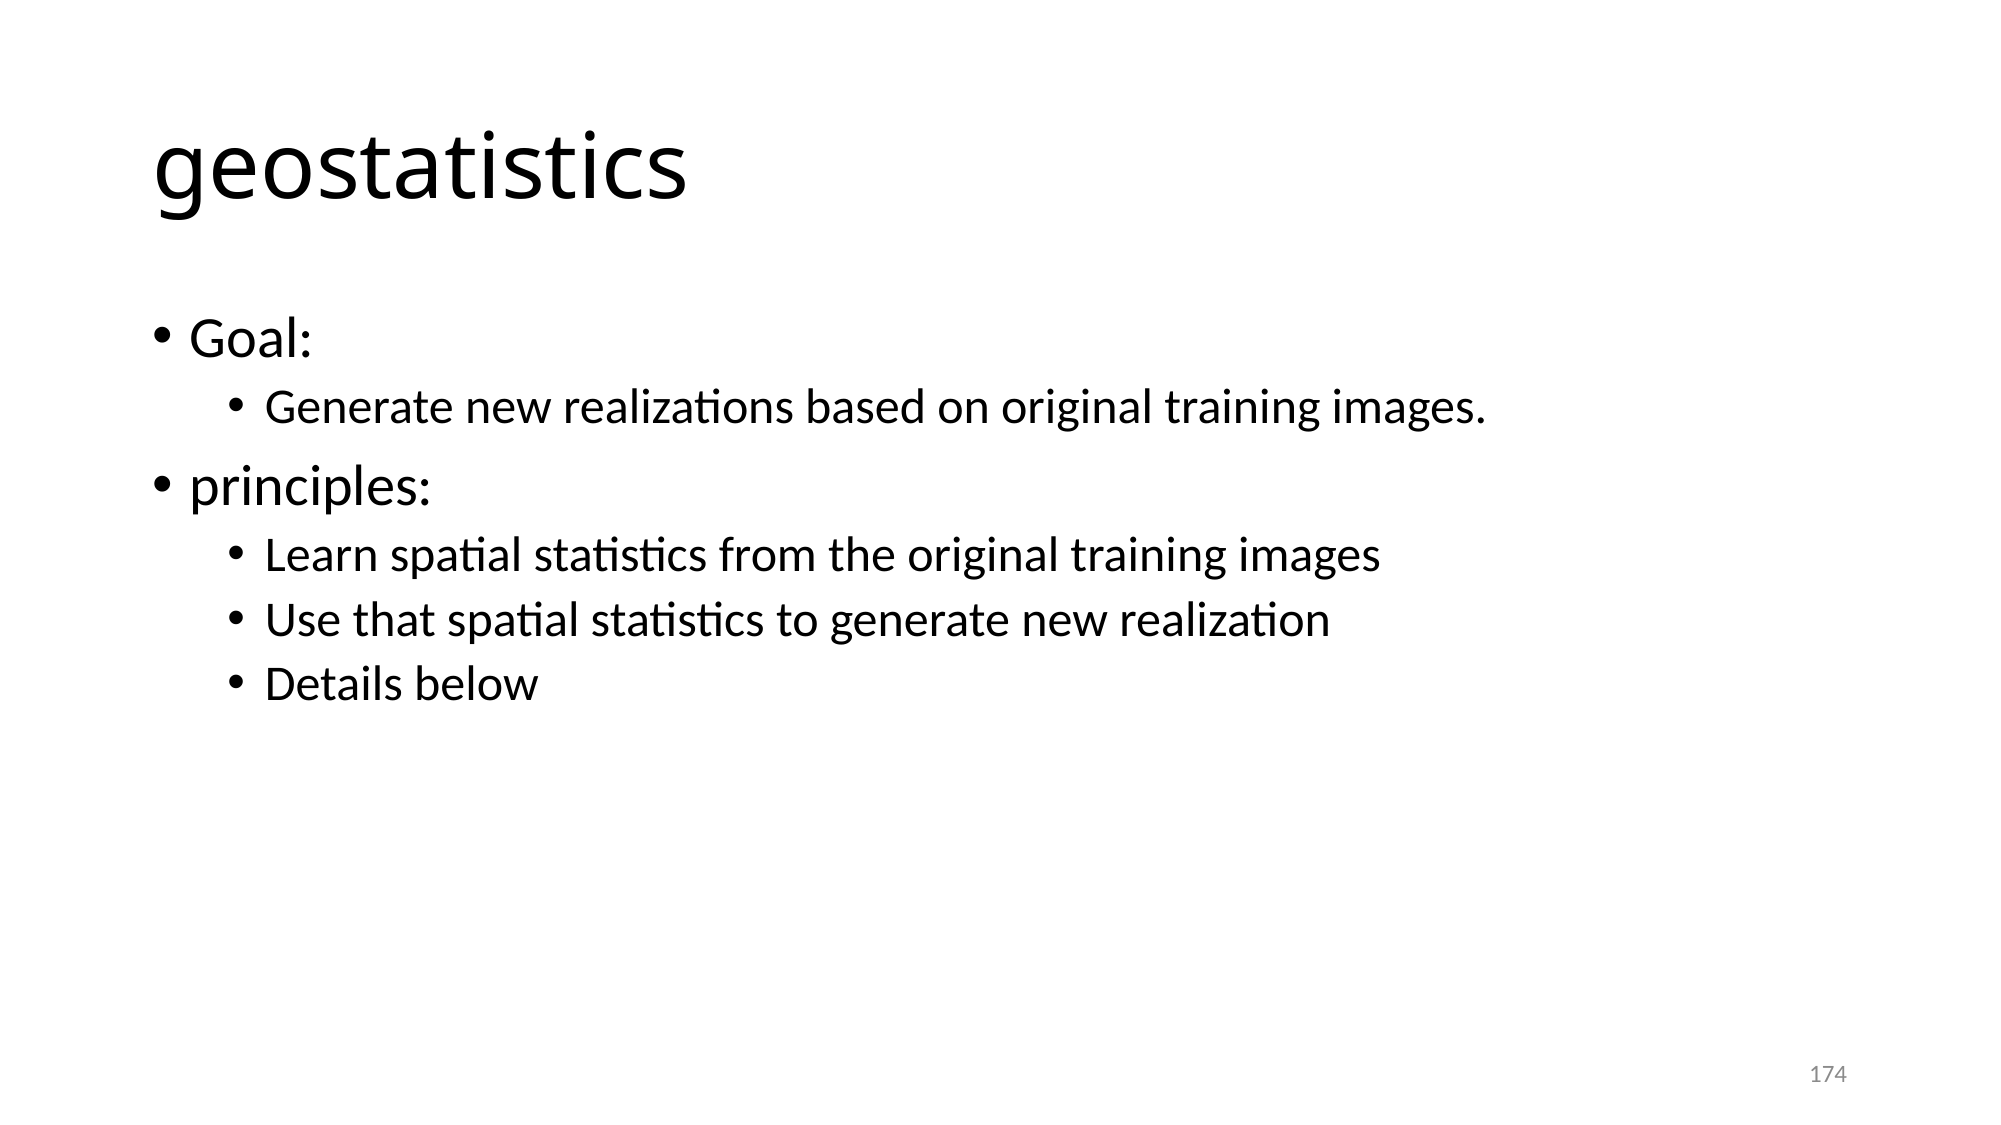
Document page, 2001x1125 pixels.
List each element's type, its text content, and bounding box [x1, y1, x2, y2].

list Goal: Generate new realizations based on original training images. principles: Learn spatial statistics from the original training images Use that spatial statistics to generate new realization Details below [137, 299, 1863, 1014]
title geostatistics [137, 59, 1863, 278]
slide_number 174 [1412, 1042, 1863, 1103]
